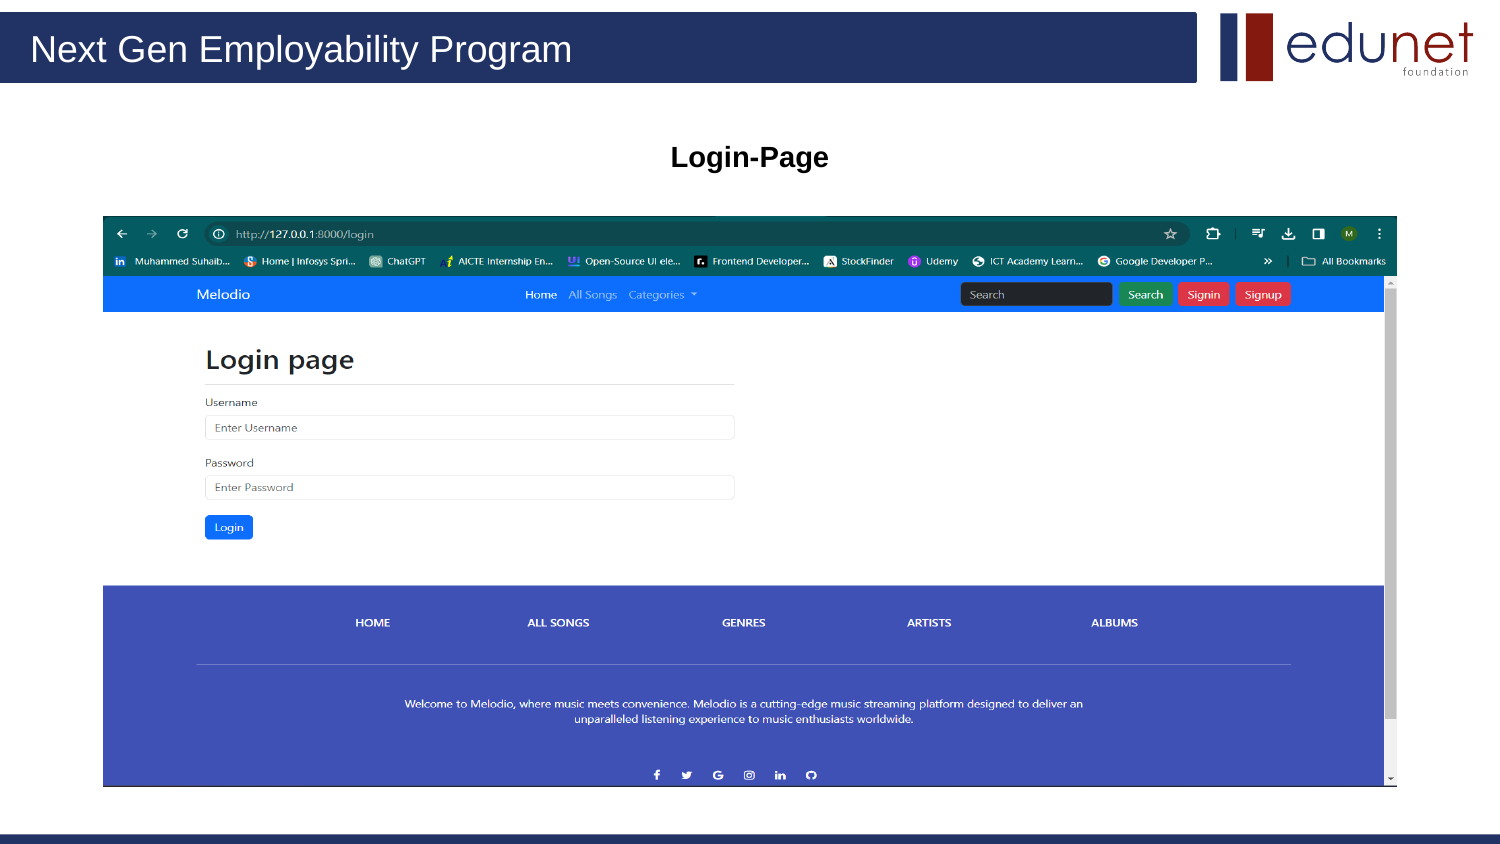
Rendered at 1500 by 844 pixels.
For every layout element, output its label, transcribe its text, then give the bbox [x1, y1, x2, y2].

picture [1279, 14, 1482, 83]
picture [102, 216, 1398, 787]
title Login-Page [103, 104, 1397, 208]
